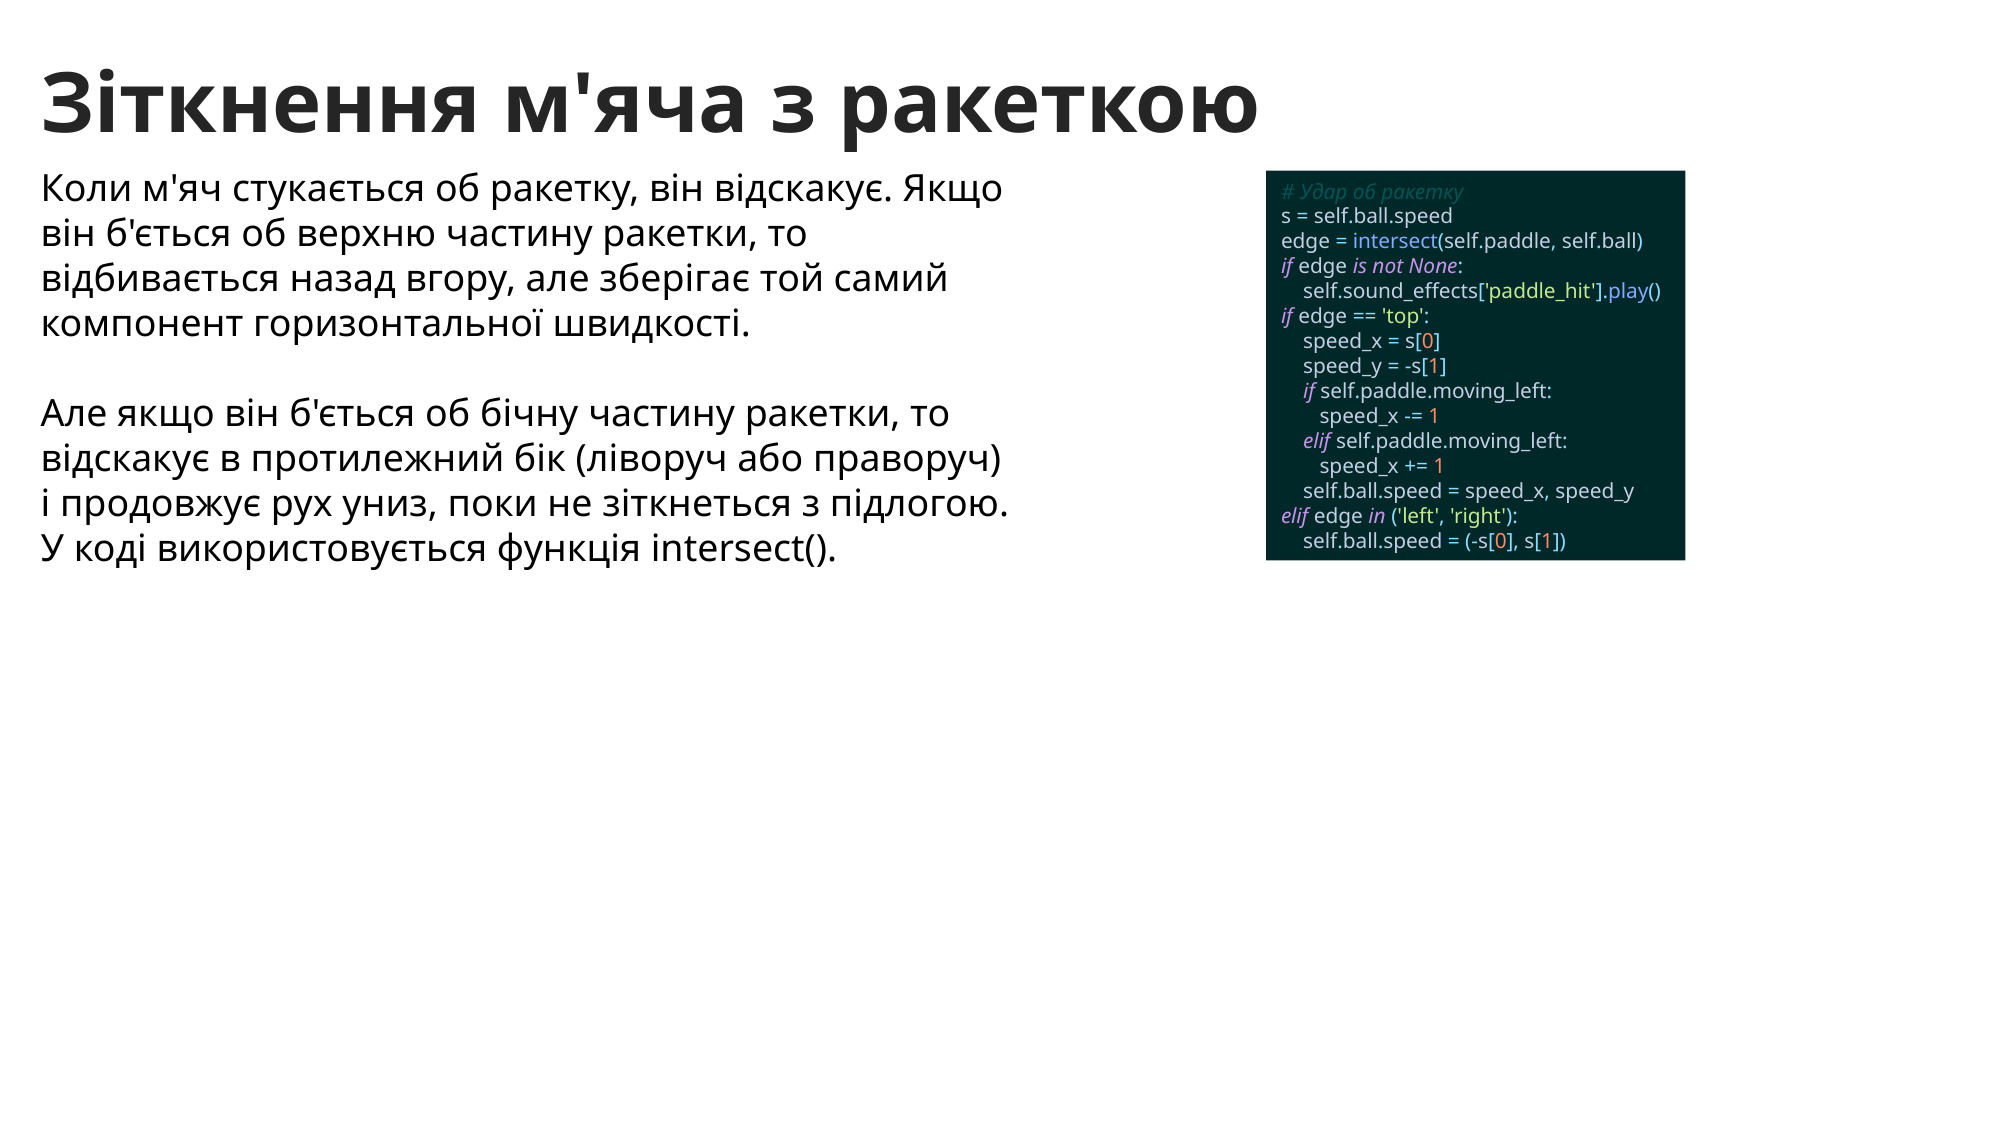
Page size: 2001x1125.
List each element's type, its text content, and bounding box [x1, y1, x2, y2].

text_box Коли м'яч стукається об ракетку, він відскакує. Якщо він б'ється об верхню частину ракетки, то відбивається назад вгору, але зберігає той самий компонент горизонтальної швидкості. Але якщо він б'ється об бічну частину ракетки, то відскакує в протилежний бік (ліворуч або праворуч) і продовжує рух униз, поки не зіткнеться з підлогою. У коді використовується функція intersect(). [25, 111, 1031, 577]
text_box # Удар об ракетку s = self.ball.speed edge = intersect(self.paddle, self.ball) if edge is not None: self.sound_effects['paddle_hit'].play() if edge == 'top': speed_x = s[0] speed_y = -s[1] if self.paddle.moving_left: speed_x -= 1 elif self.paddle.moving_left: speed_x += 1 self.ball.speed = speed_x, speed_y elif edge in ('left', 'right'): self.ball.speed = (-s[0], s[1]) [1266, 170, 1686, 561]
text_box Зіткнення м'яча з ракеткою [25, 41, 1423, 357]
